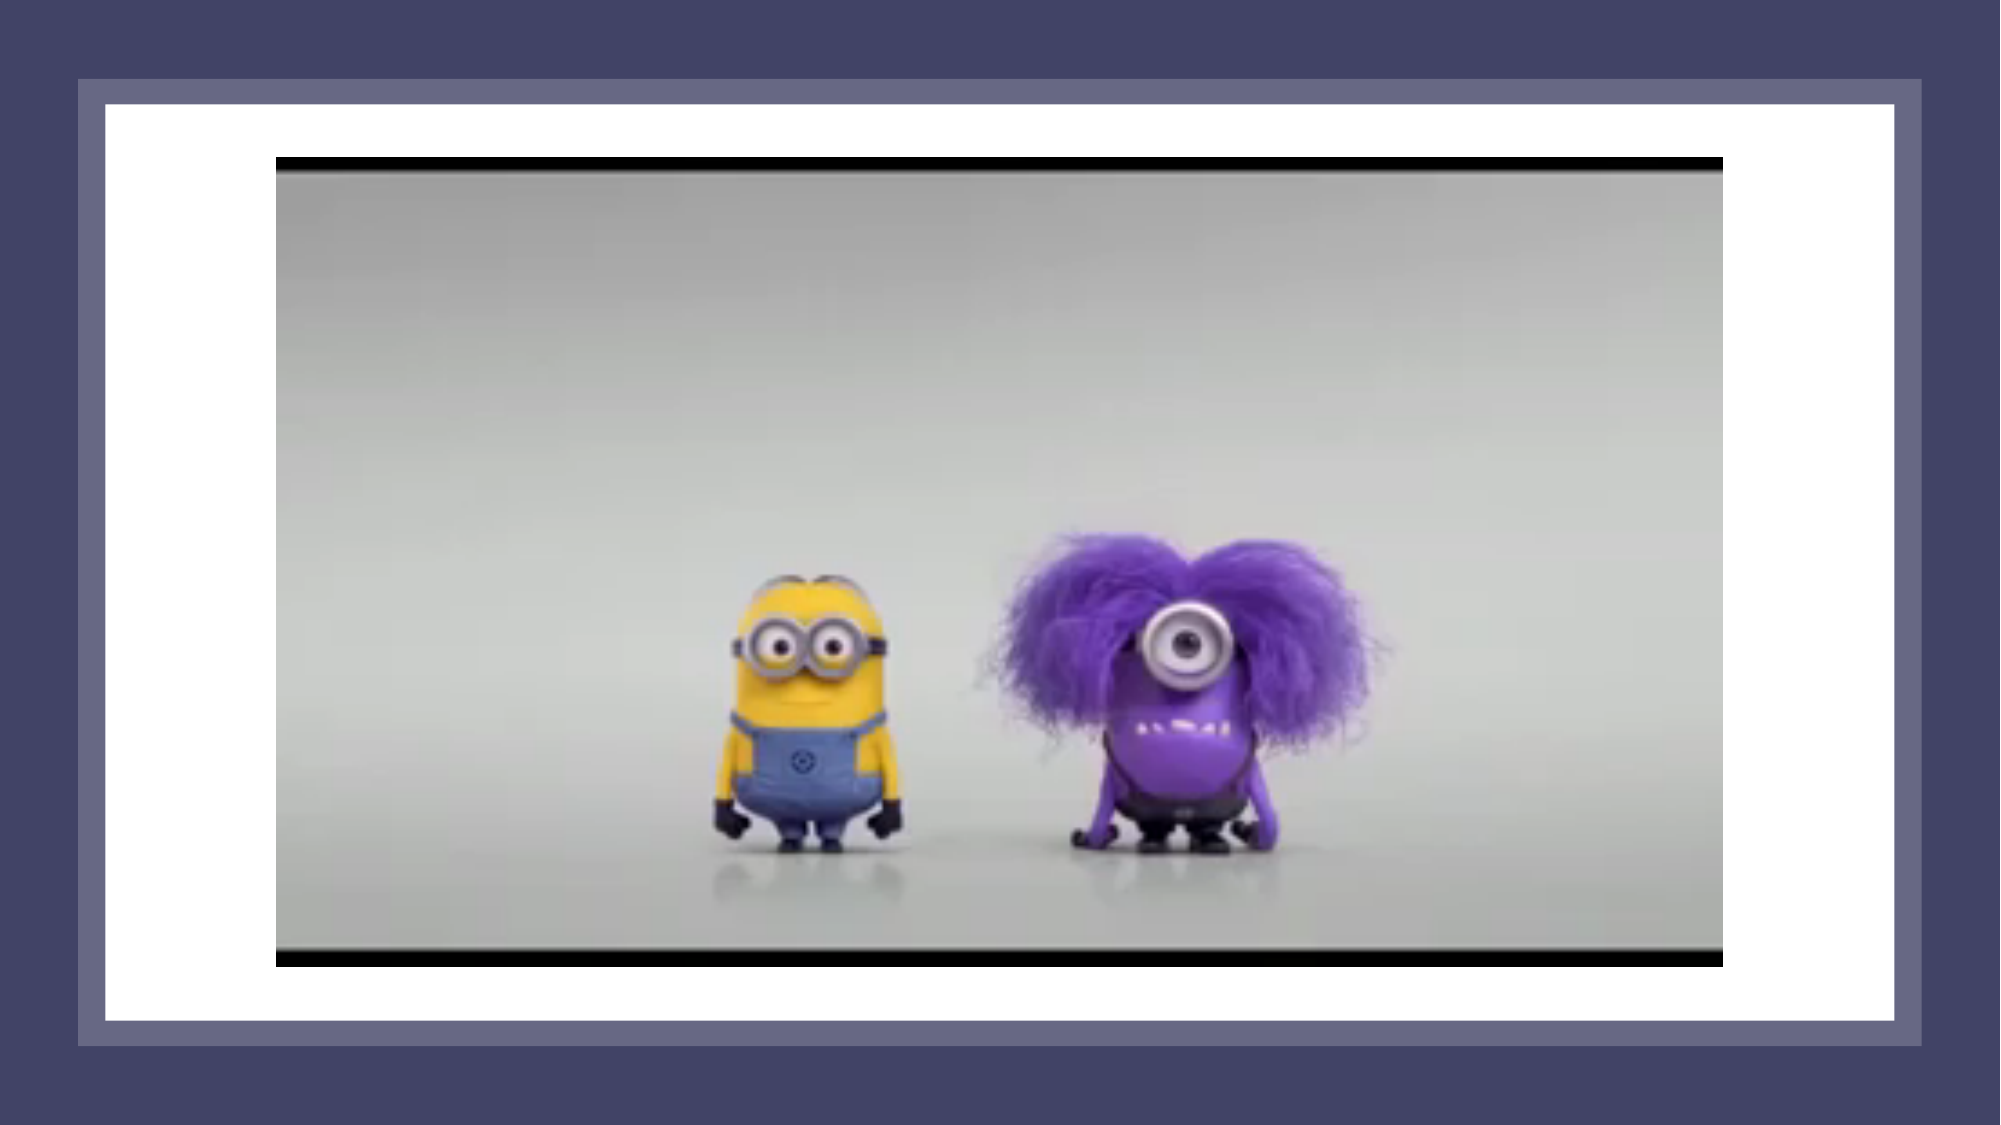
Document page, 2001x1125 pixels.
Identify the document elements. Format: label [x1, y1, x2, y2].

text_box [104, 103, 1896, 1022]
text_box [0, 0, 2000, 1125]
text_box [77, 77, 1923, 1048]
text_box [275, 156, 1724, 969]
